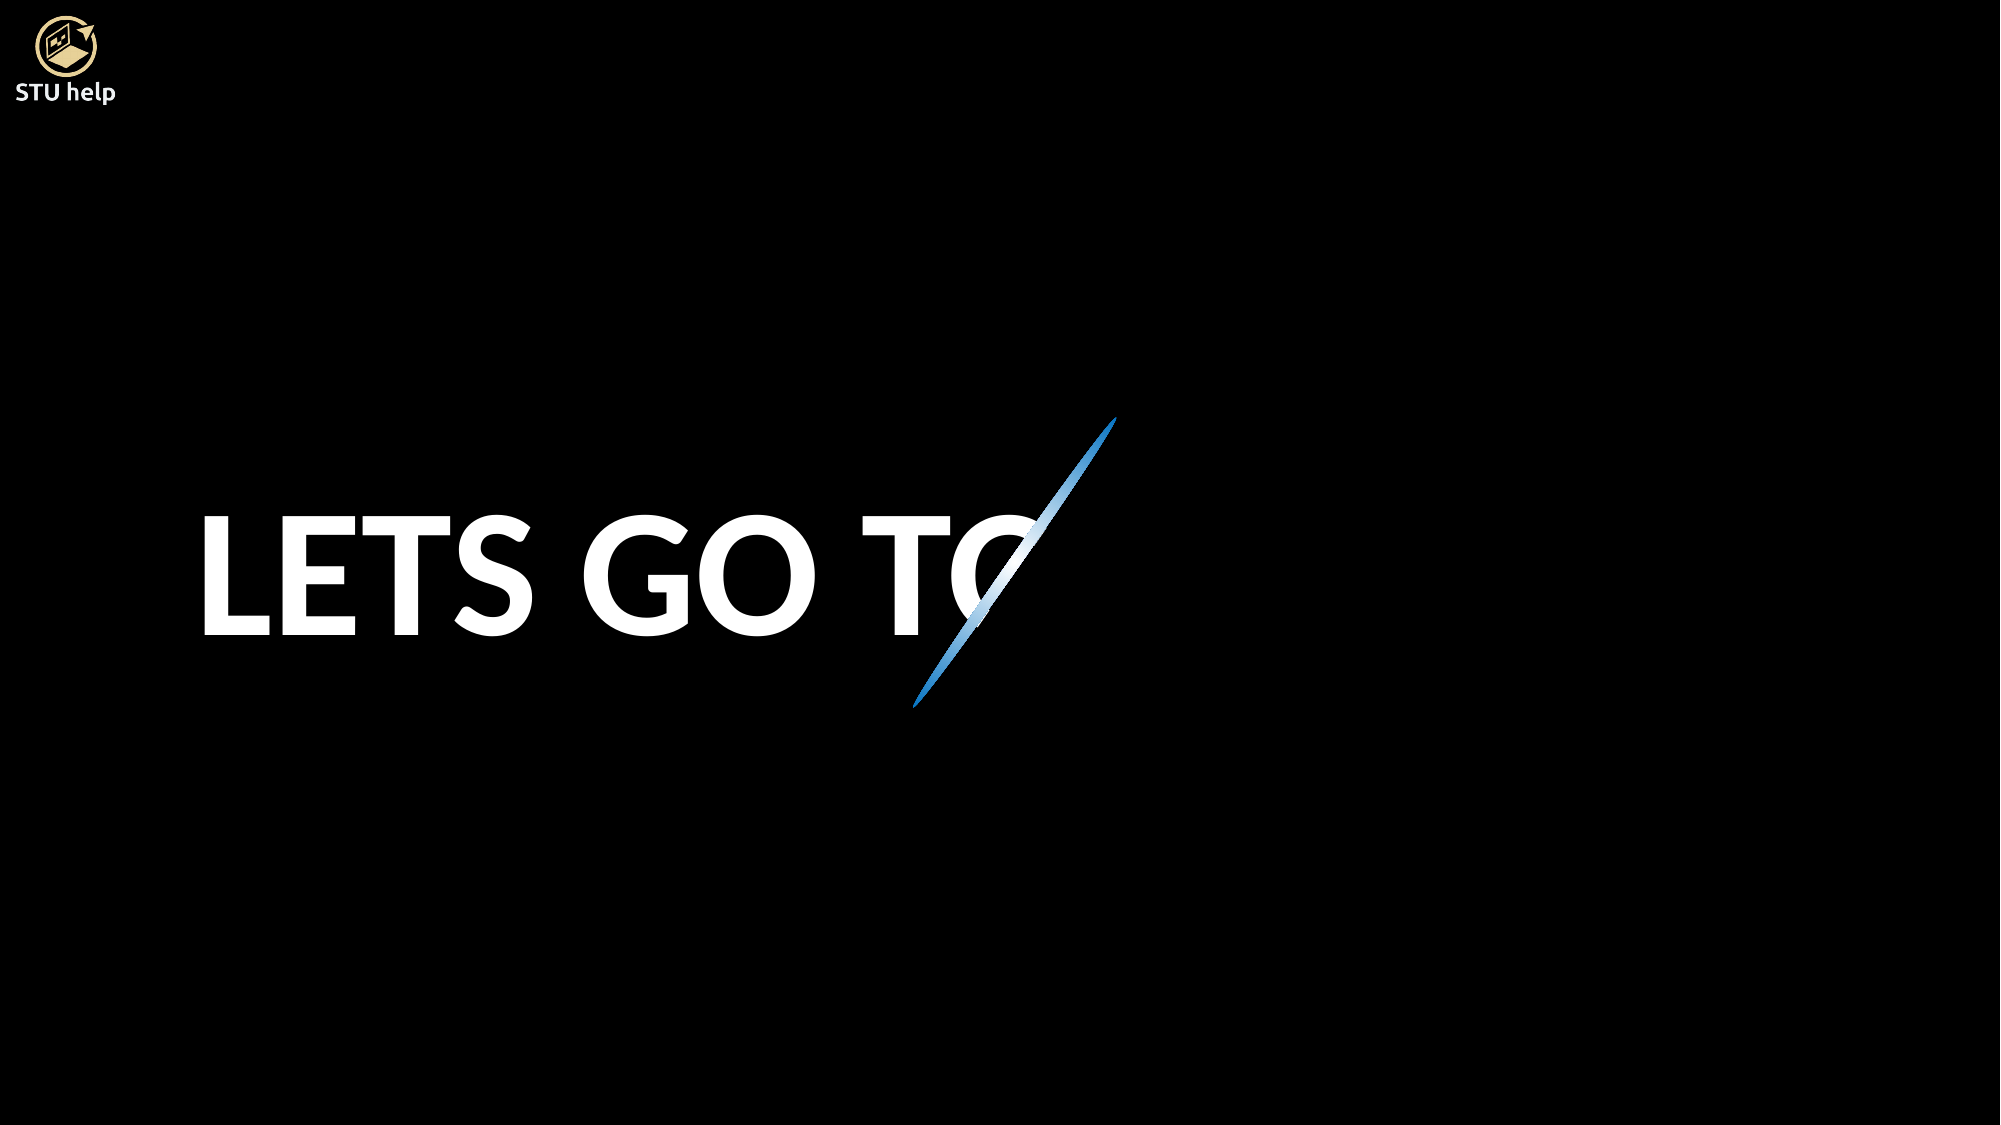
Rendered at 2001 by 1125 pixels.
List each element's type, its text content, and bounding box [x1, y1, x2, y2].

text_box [928, 385, 2000, 740]
text_box LETS GO TO THE APP [176, 445, 928, 680]
picture [9, 13, 124, 117]
